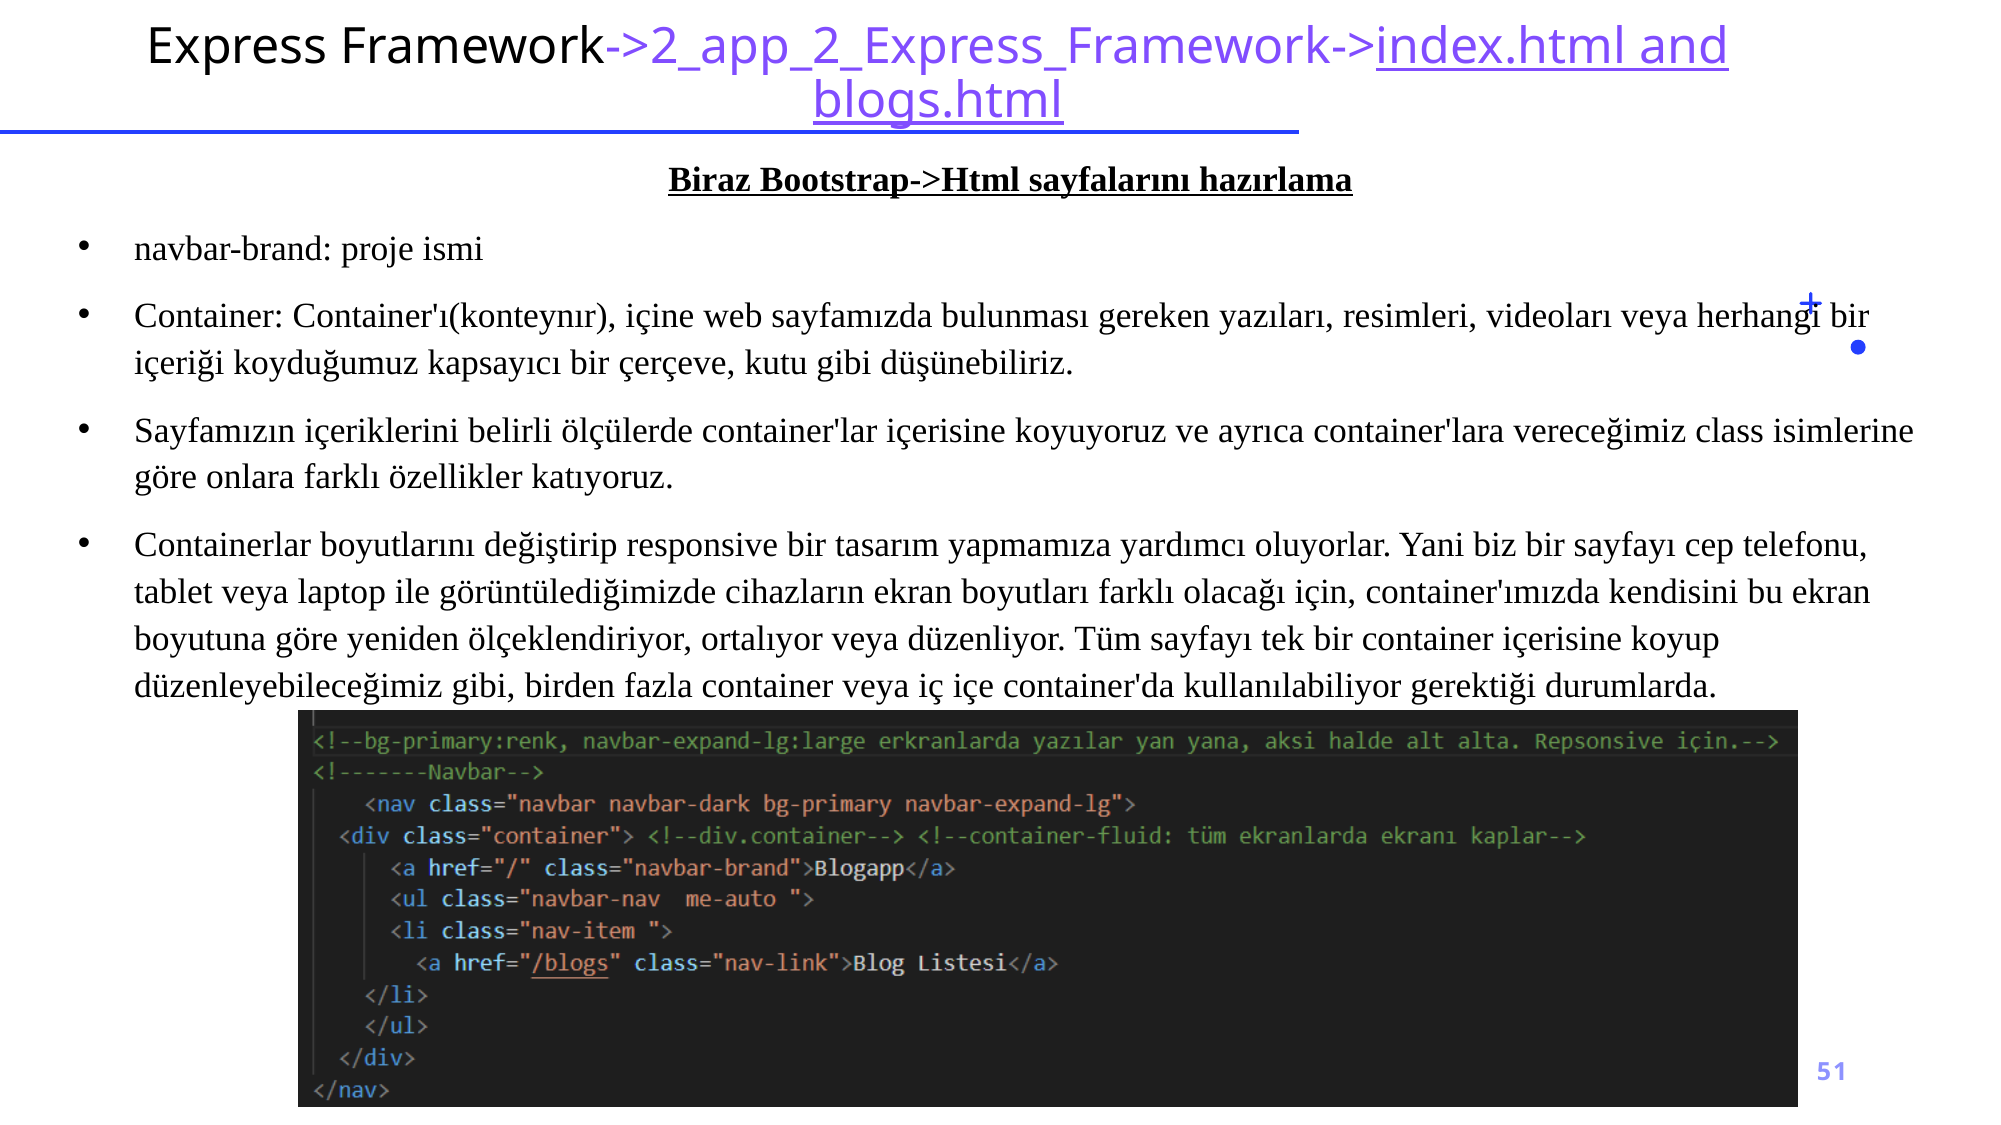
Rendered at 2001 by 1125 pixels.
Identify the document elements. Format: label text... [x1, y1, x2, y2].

slide_number 51 [1798, 1042, 1863, 1103]
title Express Framework->2_app_2_Express_Framework->index.html and blogs.html [0, 42, 1877, 137]
list Biraz Bootstrap->Html sayfalarını hazırlama navbar-brand: proje ismi Container: Container'ı(konteynır), içine web sayfamızda bulunması gereken yazıları, resimleri, videoları veya herhangi bir içeriği koyduğumuz kapsayıcı bir çerçeve, kutu gibi düşünebiliriz. Sayfamızın içeriklerini belirli ölçülerde container'lar içerisine koyuyoruz ve ayrıca container'lara vereceğimiz class isimlerine göre onlara farklı özellikler katıyoruz. Containerlar boyutlarını değiştirip responsive bir tasarım yapmamıza yardımcı oluyorlar. Yani biz bir sayfayı cep telefonu, tablet veya laptop ile görüntülediğimizde cihazların ekran boyutları farklı olacağı için, container'ımızda kendisini bu ekran boyutuna göre yeniden ölçeklendiriyor, ortalıyor veya düzenliyor. Tüm sayfayı tek bir container içerisine koyup düzenleyebileceğimiz gibi, birden fazla container veya iç içe container'da kullanılabiliyor gerektiği durumlarda. [62, 153, 1959, 1016]
picture [298, 710, 1798, 1107]
